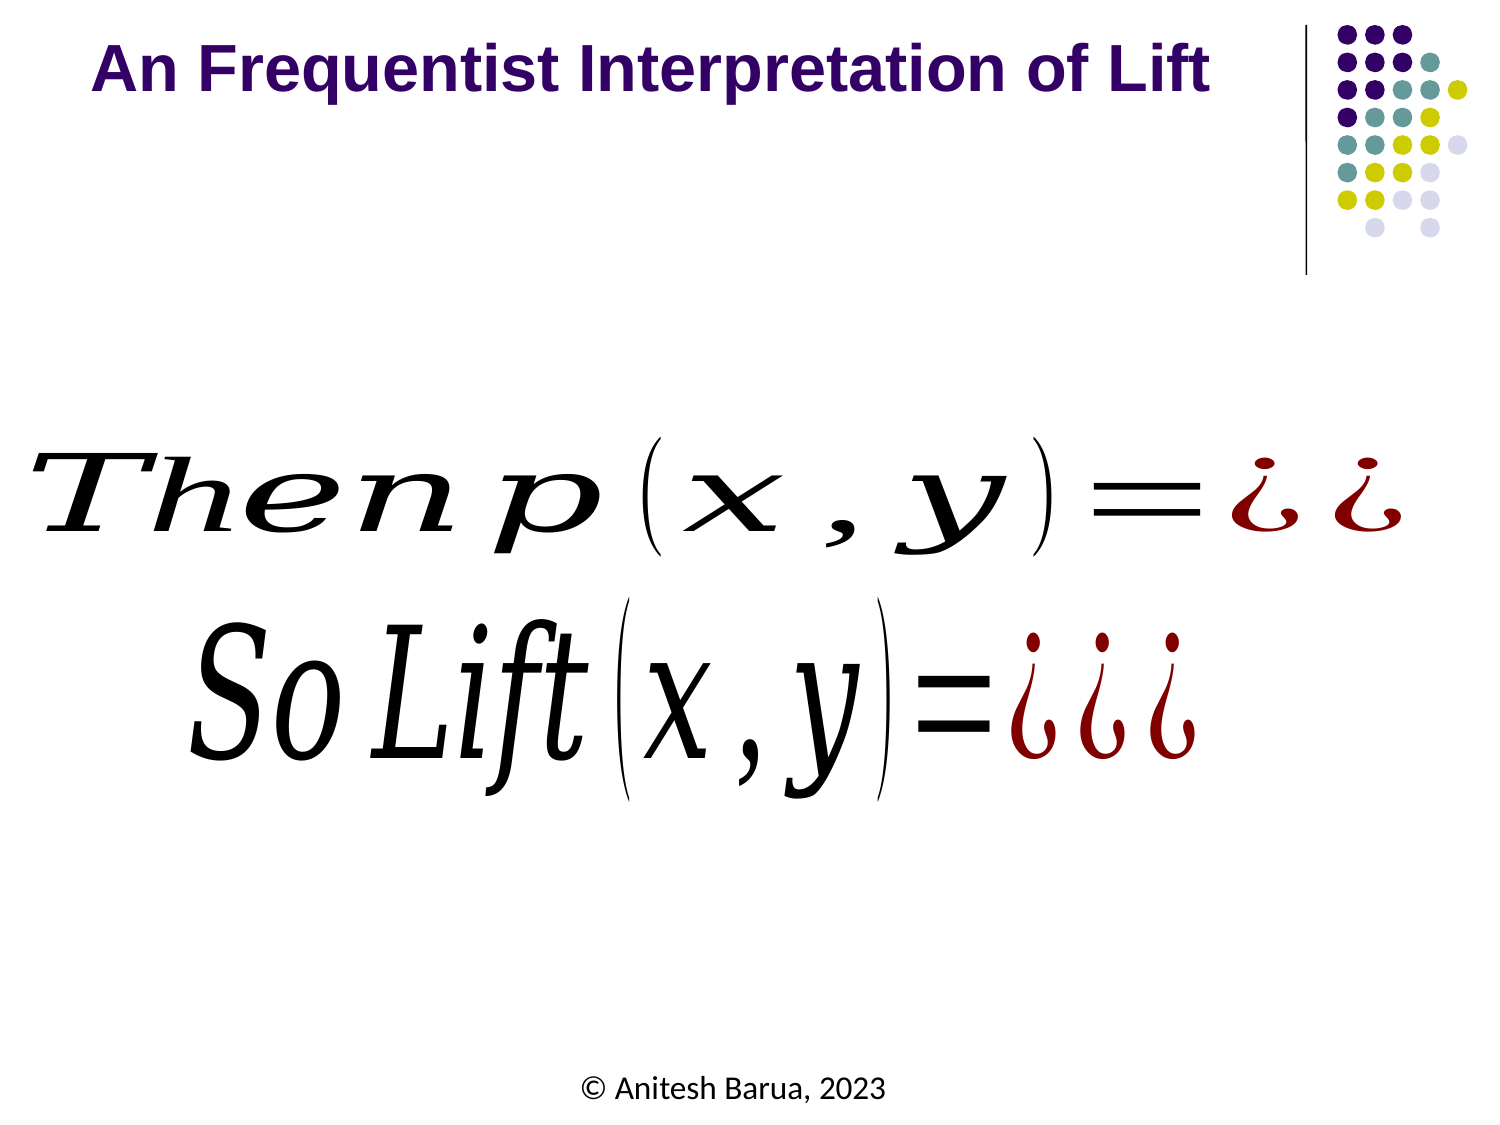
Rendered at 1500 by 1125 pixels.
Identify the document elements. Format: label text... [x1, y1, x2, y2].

text_box © Anitesh Barua, 2023 [564, 1056, 902, 1114]
title An Frequentist Interpretation of Lift [74, 0, 1313, 113]
